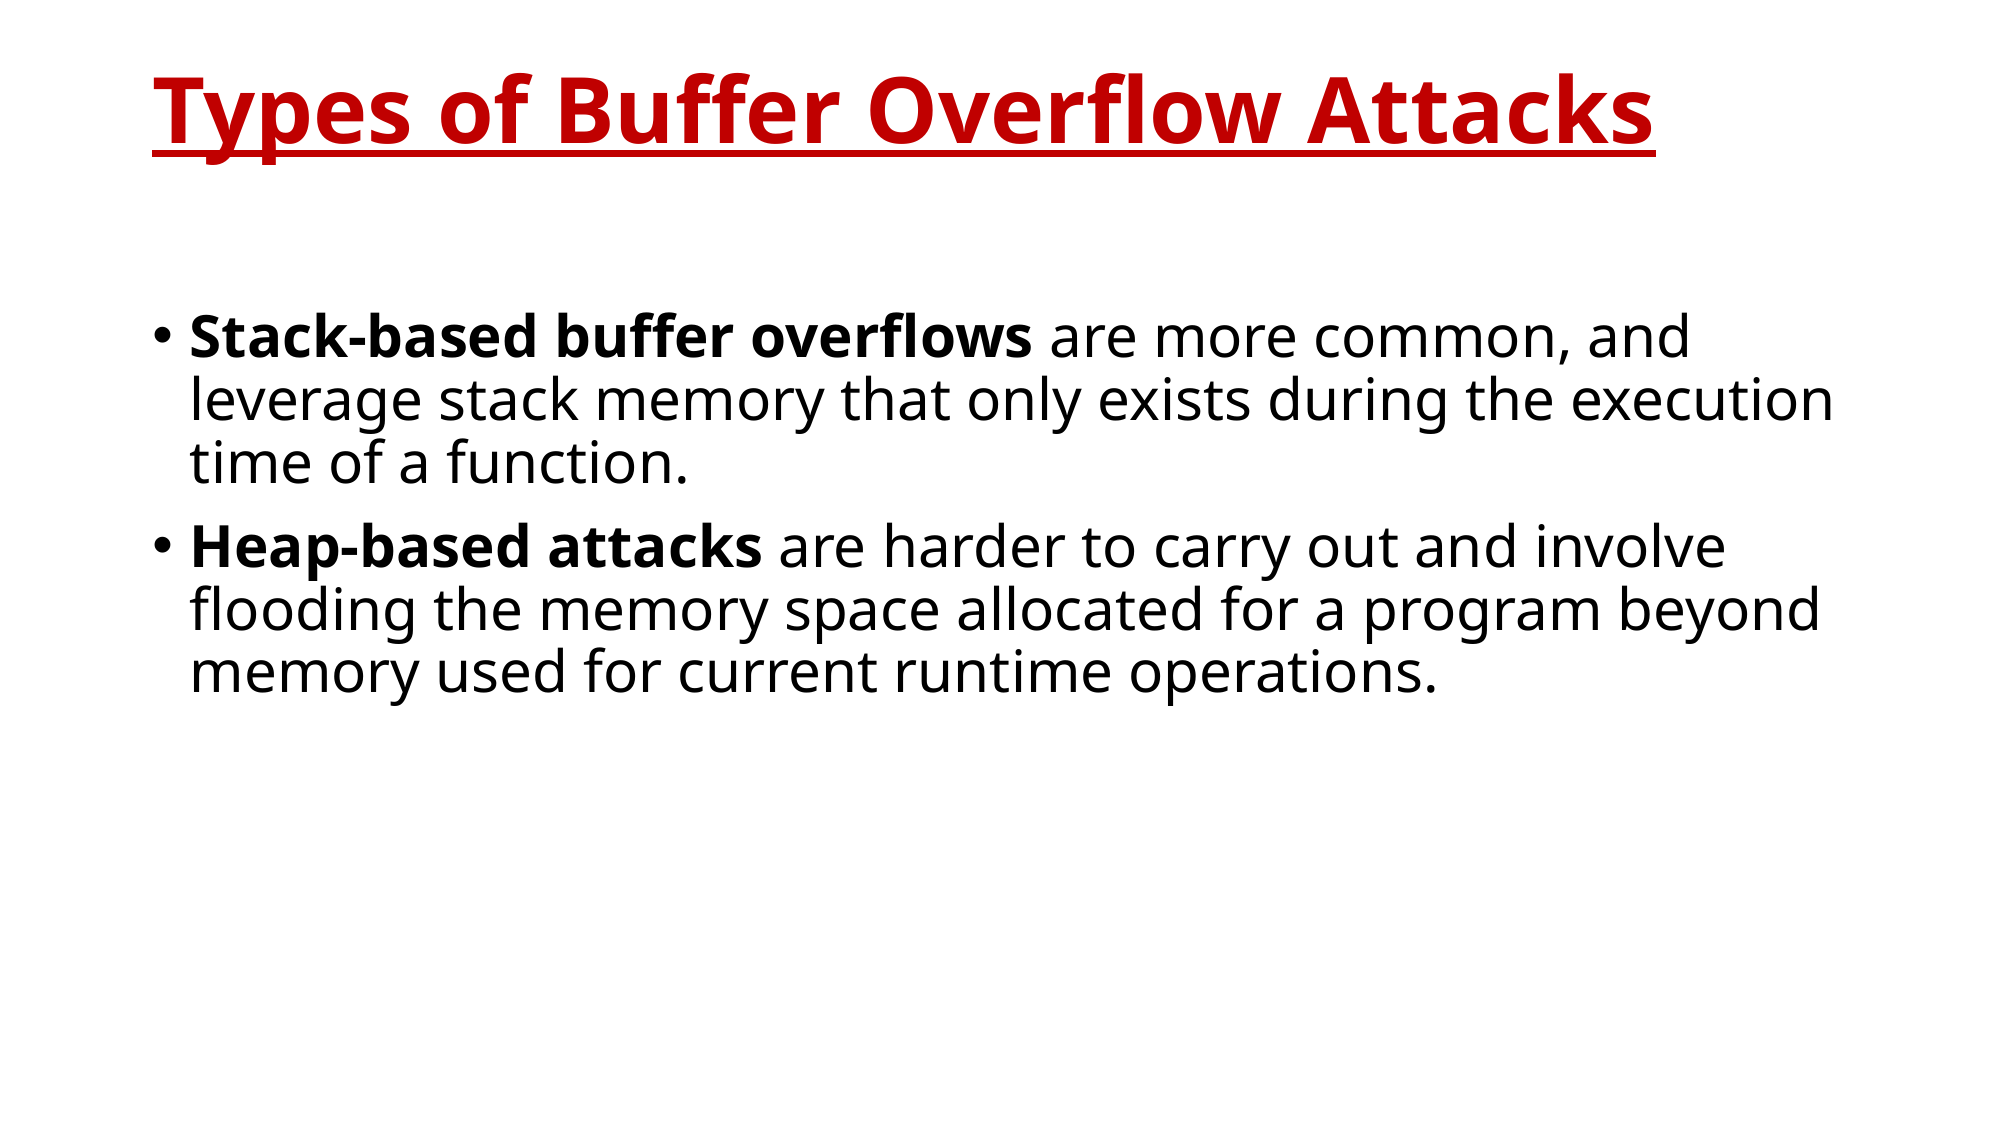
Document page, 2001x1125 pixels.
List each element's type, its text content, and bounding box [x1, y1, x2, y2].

title Types of Buffer Overflow Attacks [137, 59, 1863, 278]
list Stack-based buffer overflows are more common, and leverage stack memory that only exists during the execution time of a function. Heap-based attacks are harder to carry out and involve flooding the memory space allocated for a program beyond memory used for current runtime operations. [137, 299, 1863, 1014]
